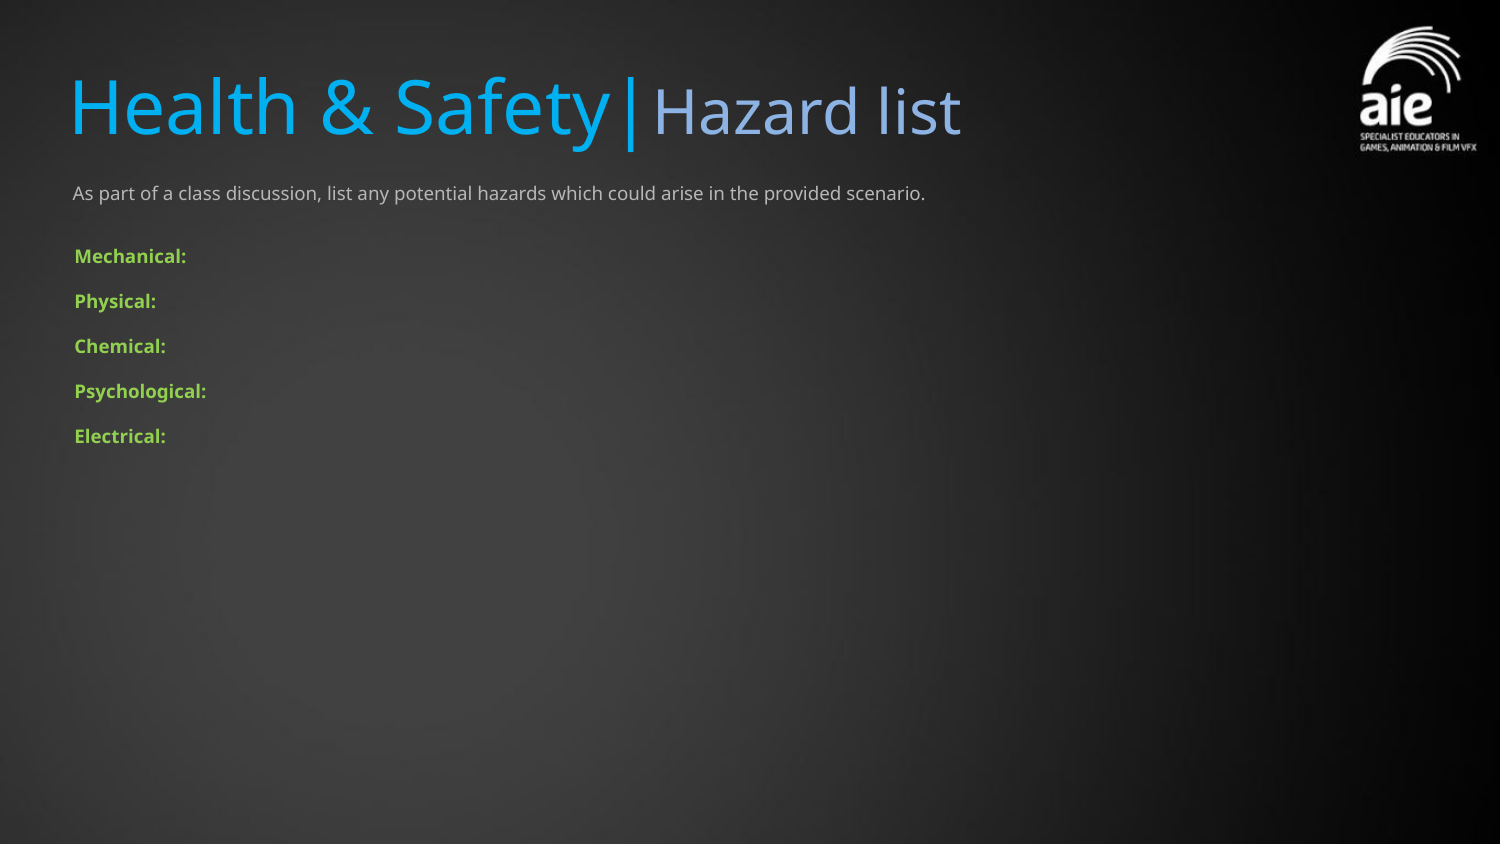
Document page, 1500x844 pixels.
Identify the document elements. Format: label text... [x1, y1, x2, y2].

picture [0, 0, 1500, 844]
list Mechanical: Physical: Chemical: Psychological: Electrical: [59, 237, 1441, 784]
text_box As part of a class discussion, list any potential hazards which could arise in the provided scenario. [57, 174, 1410, 238]
title Health & Safety|Hazard list [53, 33, 1426, 175]
